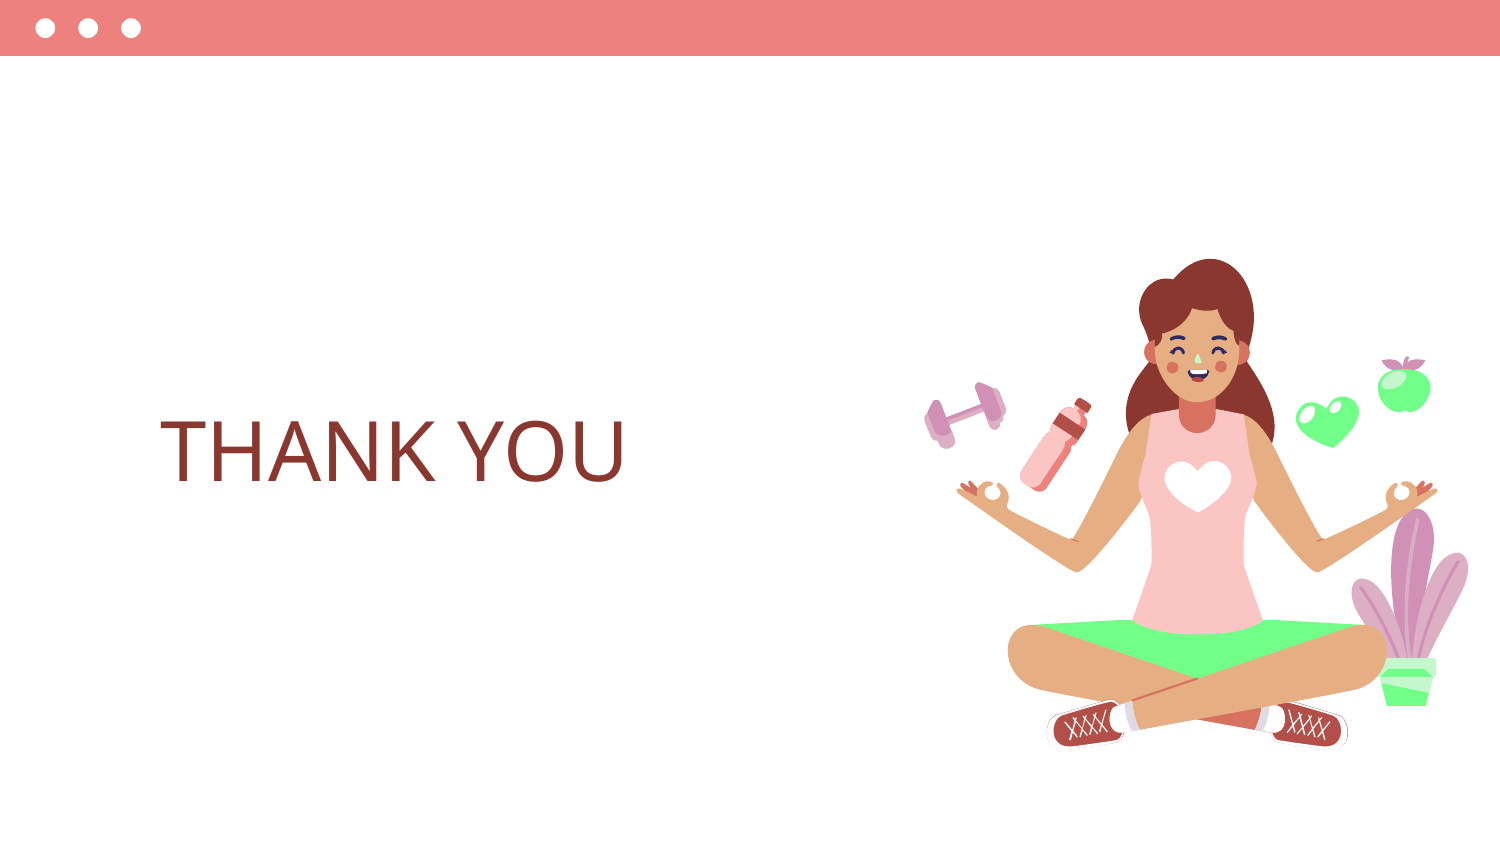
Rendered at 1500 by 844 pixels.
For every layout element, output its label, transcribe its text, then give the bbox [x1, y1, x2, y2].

title THANK YOU [145, 383, 918, 461]
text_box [923, 225, 1473, 754]
